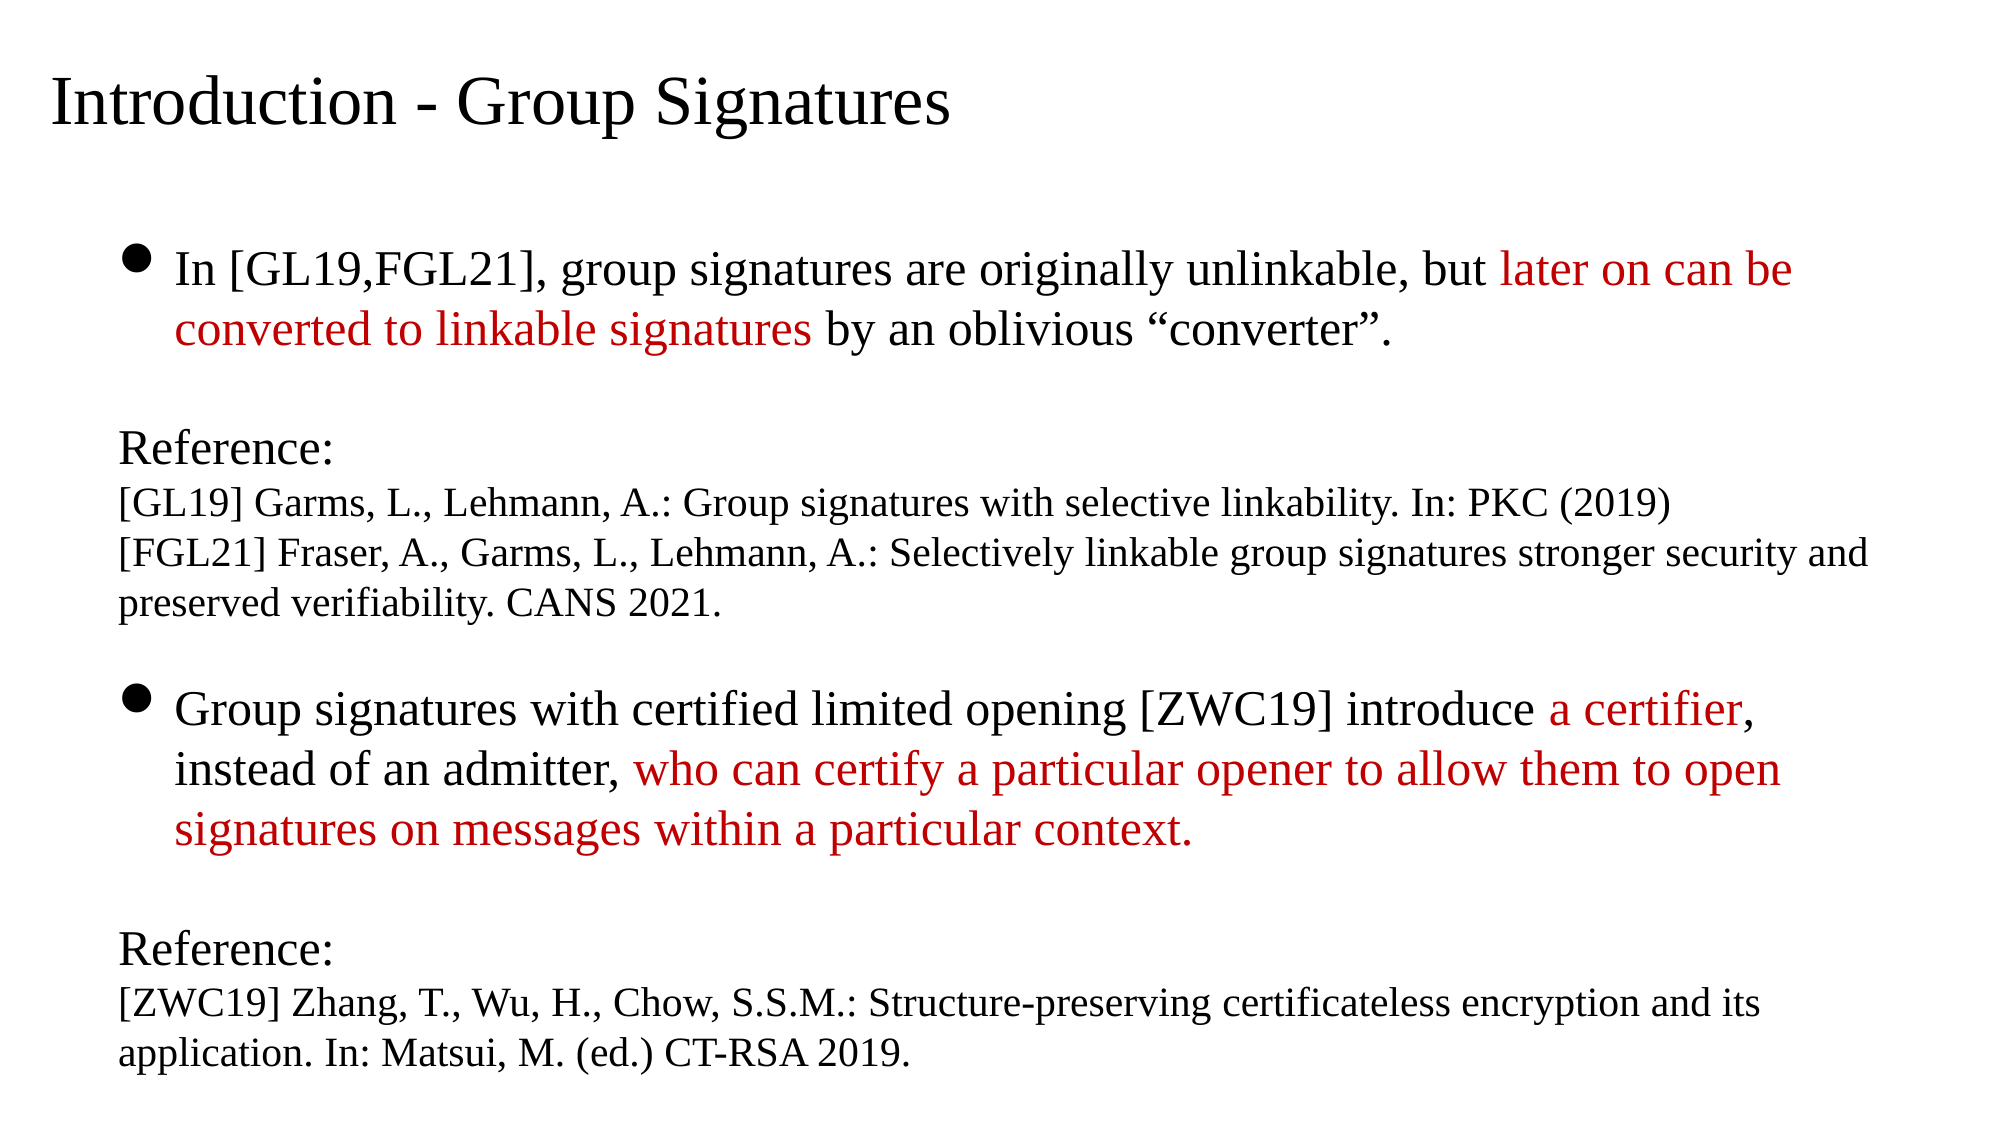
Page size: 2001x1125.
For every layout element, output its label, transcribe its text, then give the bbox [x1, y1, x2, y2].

text_box In [GL19,FGL21], group signatures are originally unlinkable, but later on can be converted to linkable signatures by an oblivious “converter”. Reference: [GL19] Garms, L., Lehmann, A.: Group signatures with selective linkability. In: PKC (2019) [FGL21] Fraser, A., Garms, L., Lehmann, A.: Selectively linkable group signatures stronger security and preserved verifiability. CANS 2021. Group signatures with certified limited opening [ZWC19] introduce a certifier, instead of an admitter, who can certify a particular opener to allow them to open signatures on messages within a particular context. Reference: [ZWC19] Zhang, T., Wu, H., Chow, S.S.M.: Structure-preserving certificateless encryption and its application. In: Matsui, M. (ed.) CT-RSA 2019. [103, 227, 1912, 1083]
text_box Introduction - Group Signatures [0, 46, 1008, 158]
